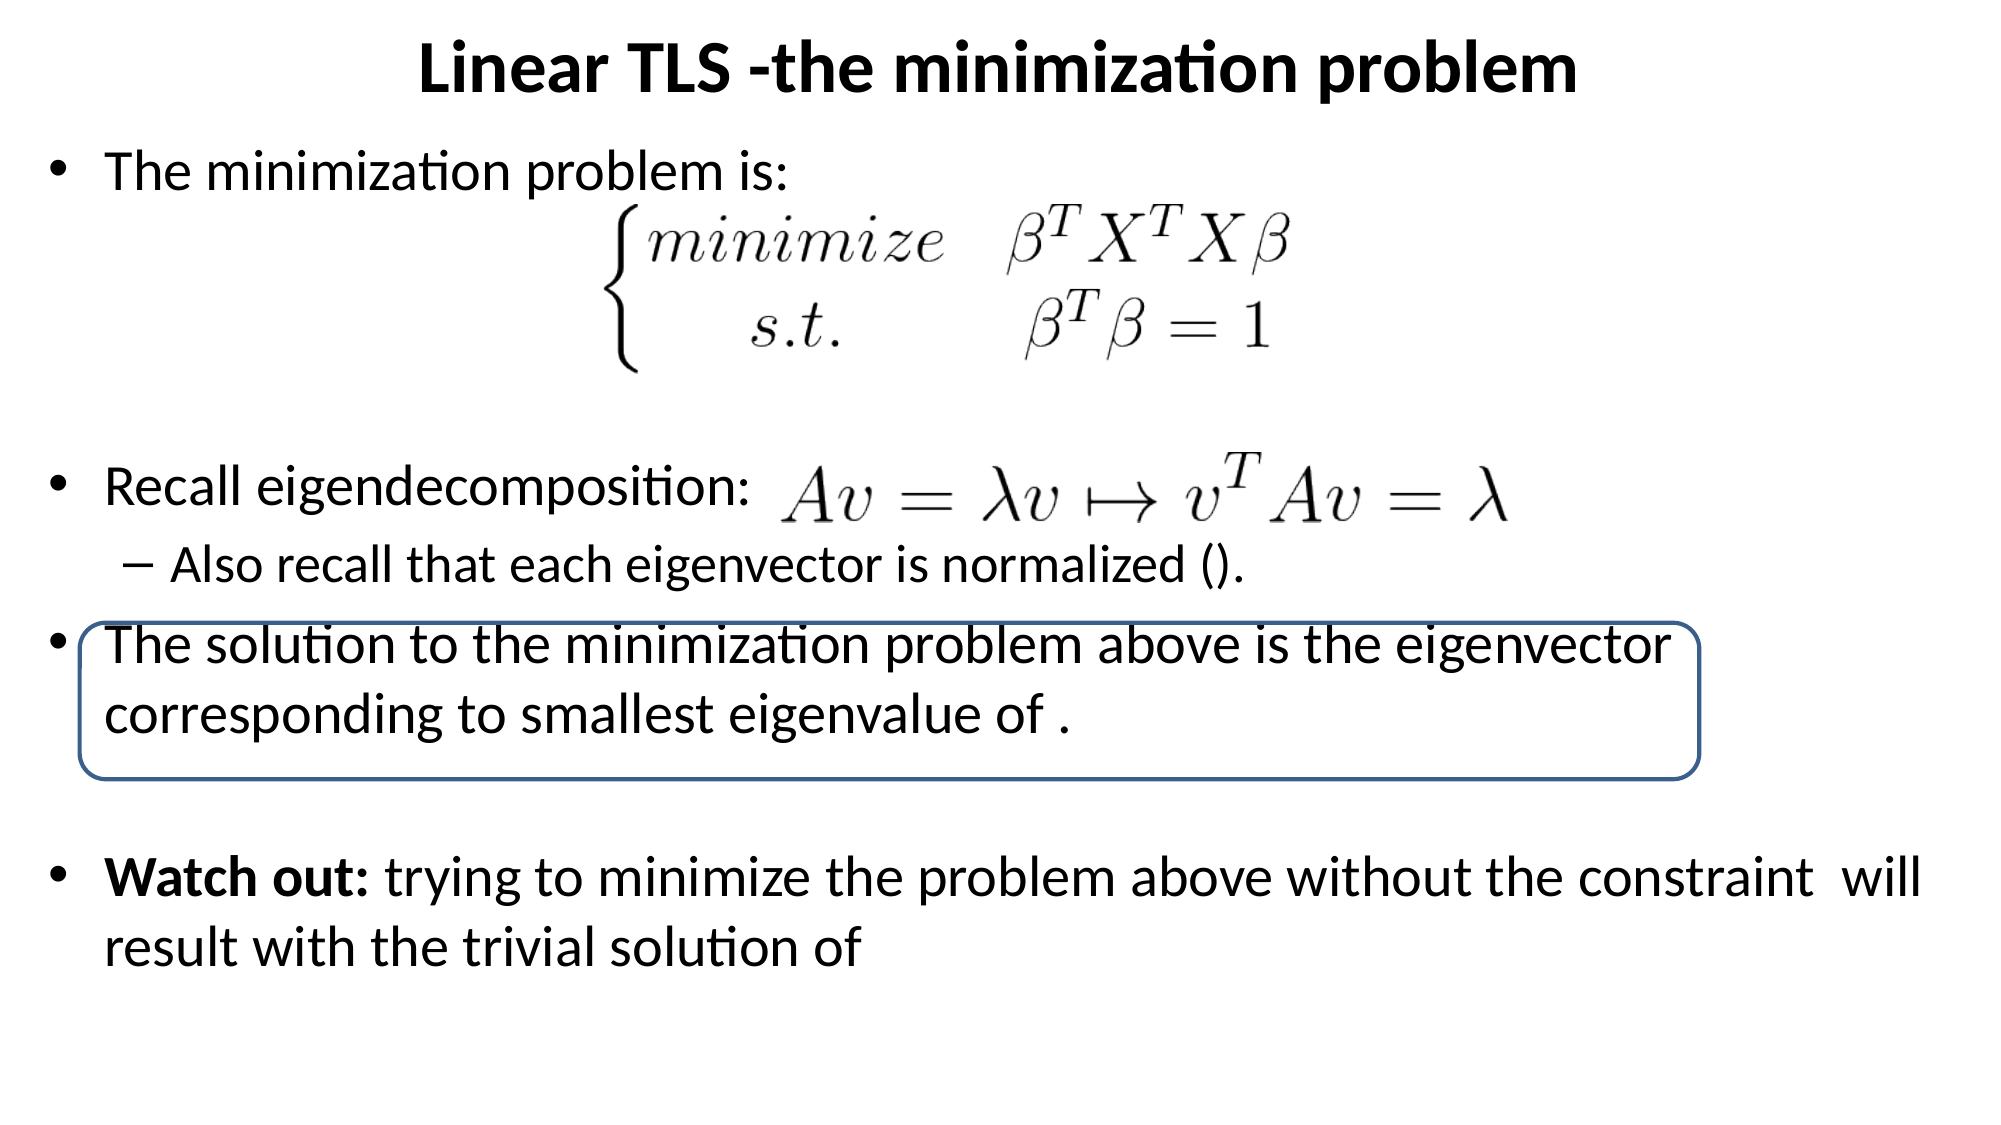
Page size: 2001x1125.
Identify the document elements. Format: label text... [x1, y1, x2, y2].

title Linear TLS -the minimization problem [33, 0, 1967, 125]
text_box [77, 620, 1702, 782]
picture [603, 204, 1291, 374]
picture [780, 452, 1508, 524]
